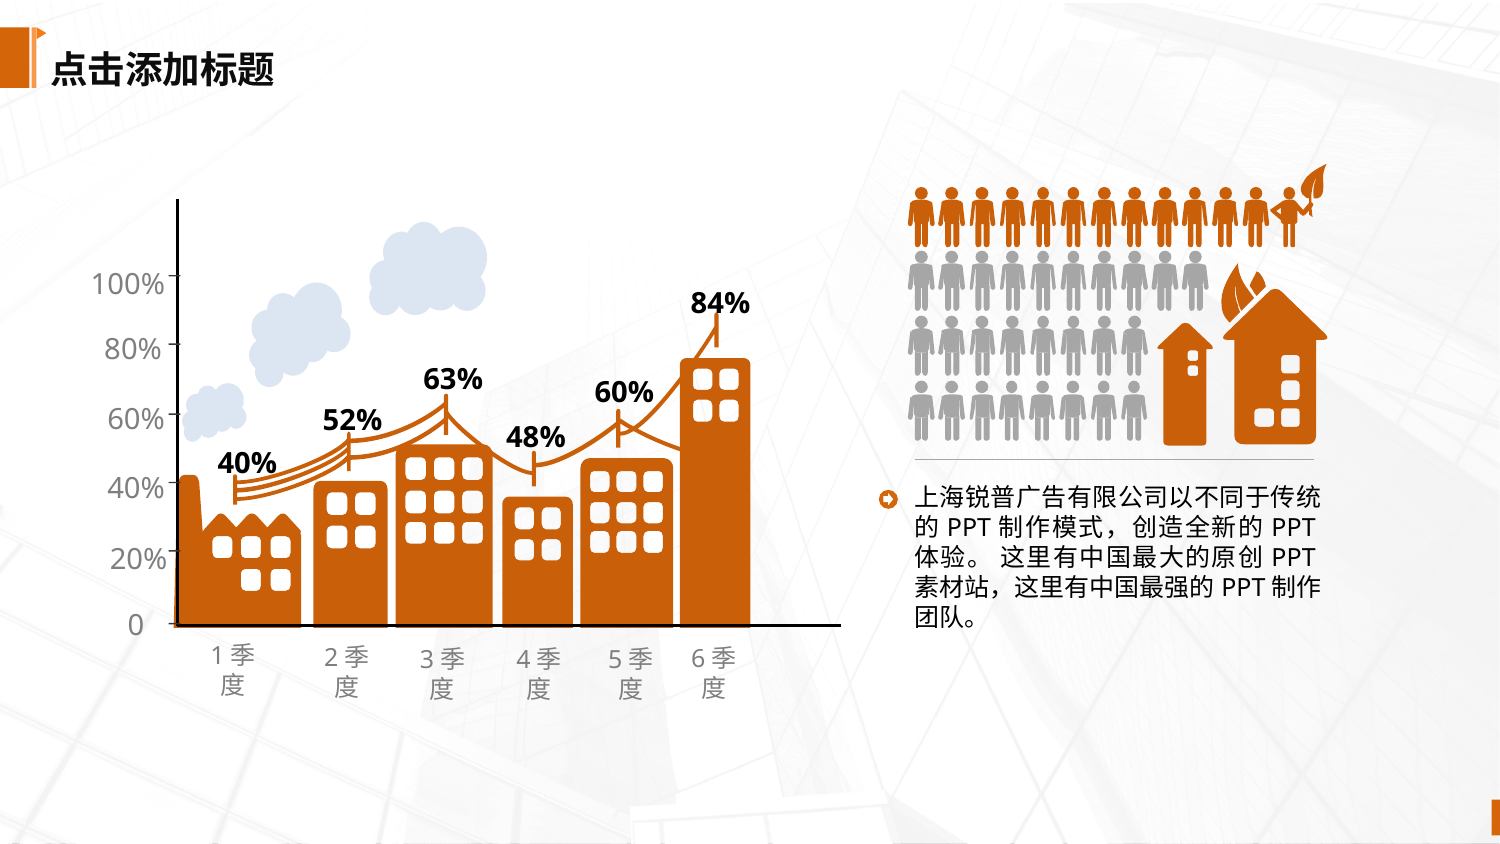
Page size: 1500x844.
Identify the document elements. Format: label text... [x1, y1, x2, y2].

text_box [70, 198, 841, 678]
text_box 上海锐普广告有限公司以不同于传统的PPT制作模式，创造全新的PPT体验。 这里有中国最大的原创PPT素材站，这里有中国最强的PPT制作团队。 [899, 474, 1337, 639]
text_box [905, 162, 1330, 446]
text_box 点击添加标题 [35, 38, 324, 98]
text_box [878, 489, 899, 510]
